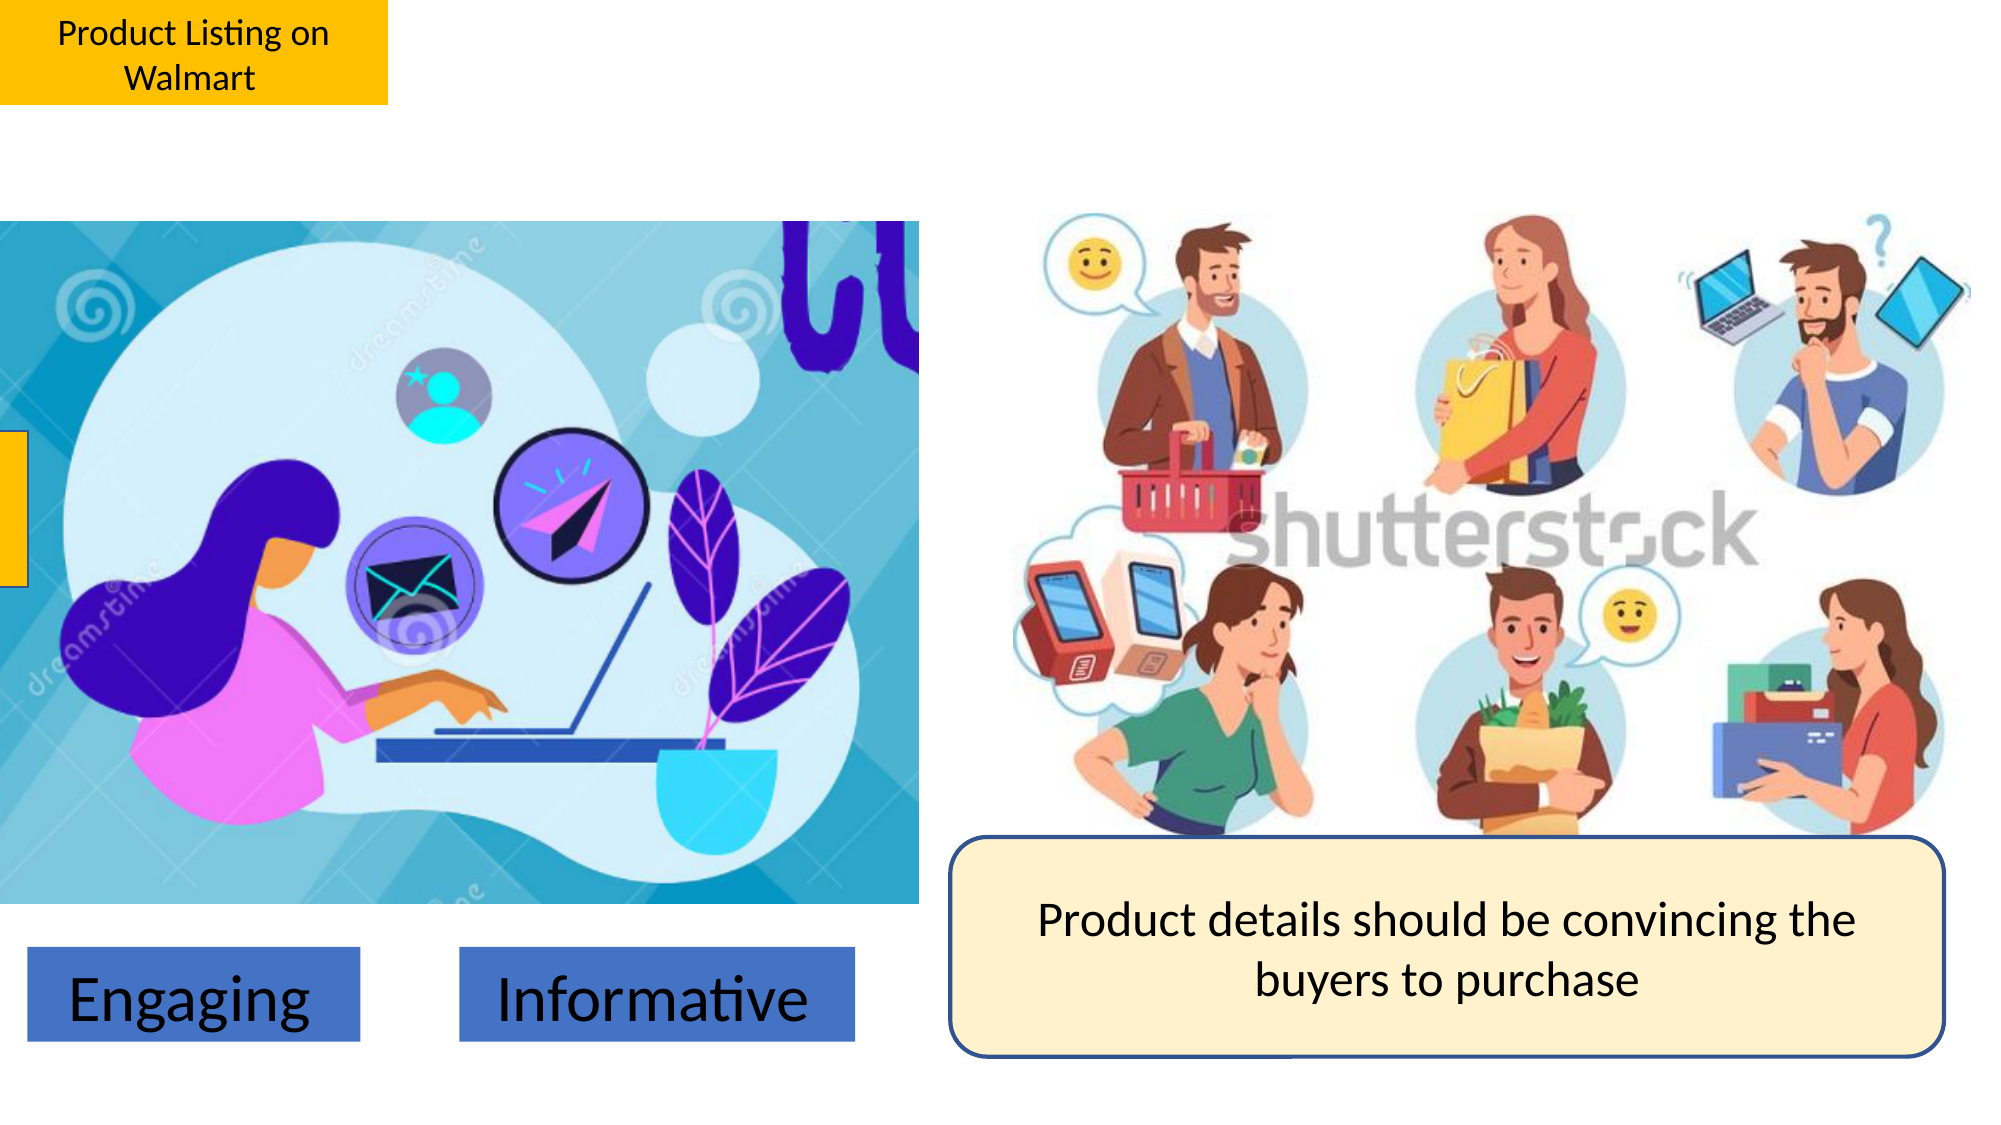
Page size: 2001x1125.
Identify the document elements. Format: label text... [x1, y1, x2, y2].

text_box Informative [459, 946, 856, 1042]
text_box Product Listing on Walmart [0, 0, 388, 105]
picture [1013, 212, 1971, 879]
picture [0, 221, 919, 904]
text_box Engaging [27, 946, 361, 1042]
text_box Product details should be convincing the buyers to purchase [950, 836, 1945, 1057]
